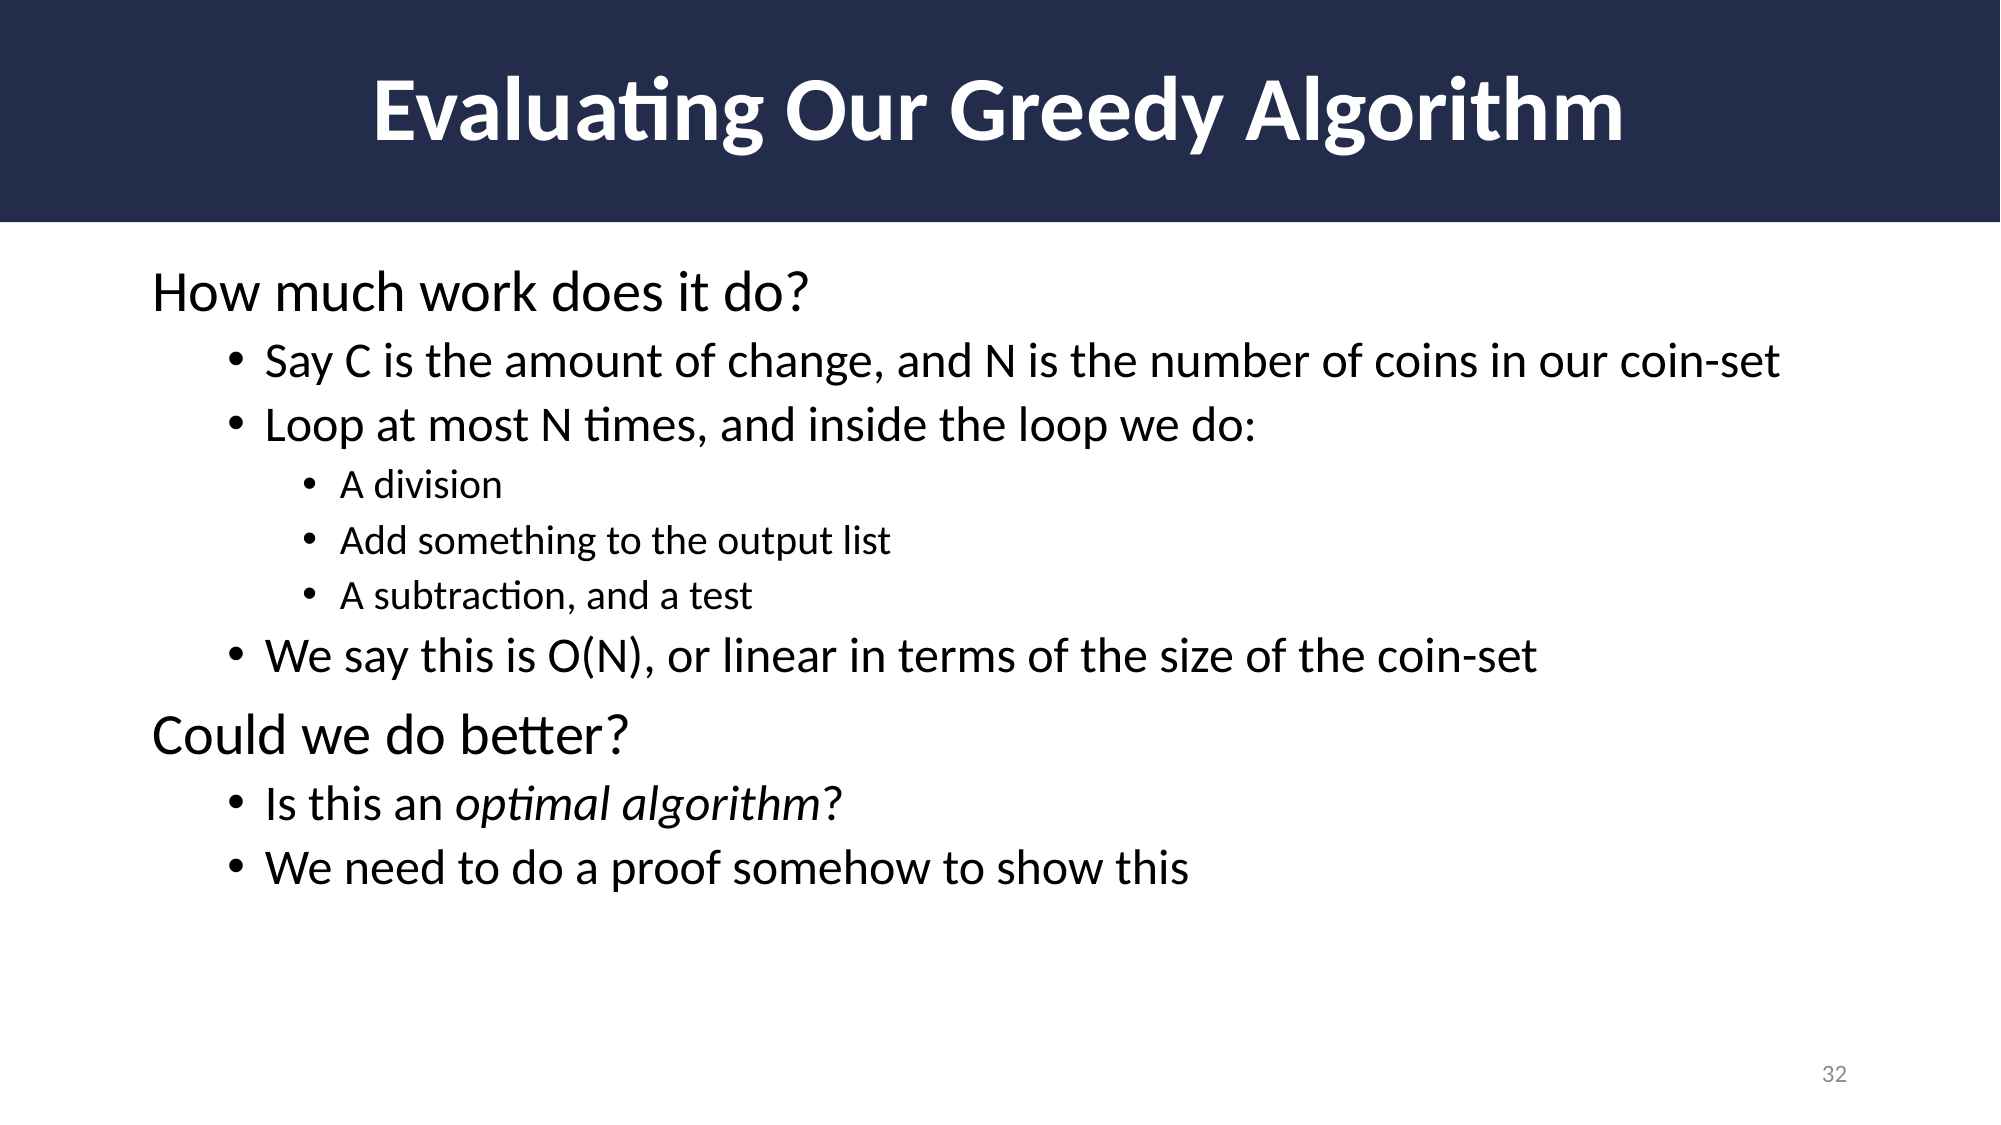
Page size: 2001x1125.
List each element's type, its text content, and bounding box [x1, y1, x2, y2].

slide_number 32 [1412, 1042, 1863, 1103]
list How much work does it do? Say C is the amount of change, and N is the number of coins in our coin-set Loop at most N times, and inside the loop we do: A division Add something to the output list A subtraction, and a test We say this is O(N), or linear in terms of the size of the coin-set Could we do better? Is this an optimal algorithm? We need to do a proof somehow to show this [137, 253, 1863, 1010]
title Evaluating Our Greedy Algorithm [0, 0, 2000, 223]
